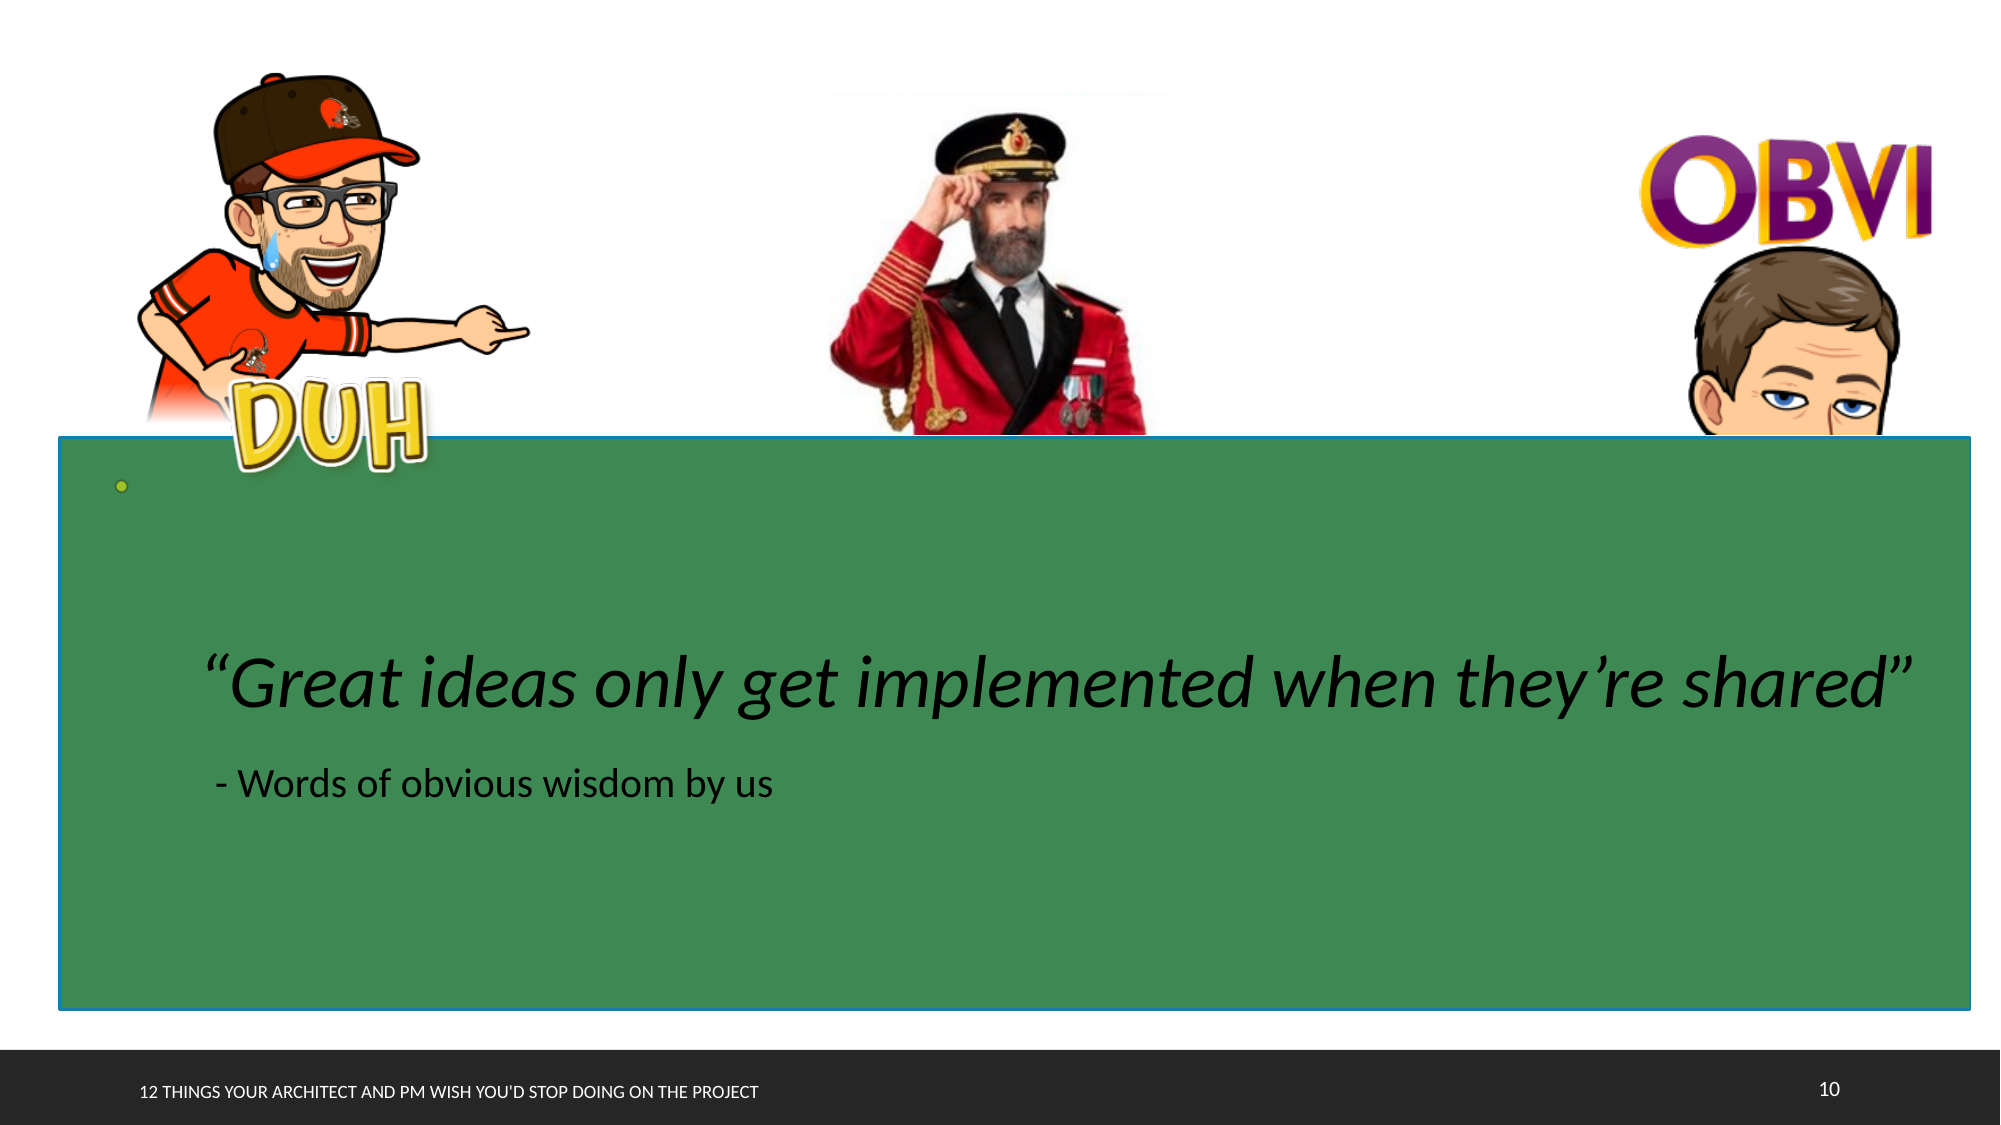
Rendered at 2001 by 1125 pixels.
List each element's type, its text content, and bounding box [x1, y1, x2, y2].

picture [827, 93, 1173, 435]
picture [107, 46, 562, 501]
text_box “Great ideas only get implemented when they’re shared” - Words of obvious wisdom by us [183, 625, 1936, 820]
picture [1629, 123, 1941, 436]
text_box 12 things your Architect and PM wish you'd stop doing on the project [124, 1061, 1243, 1122]
text_box [58, 436, 1971, 1011]
slide_number 10 [1803, 1057, 1932, 1118]
